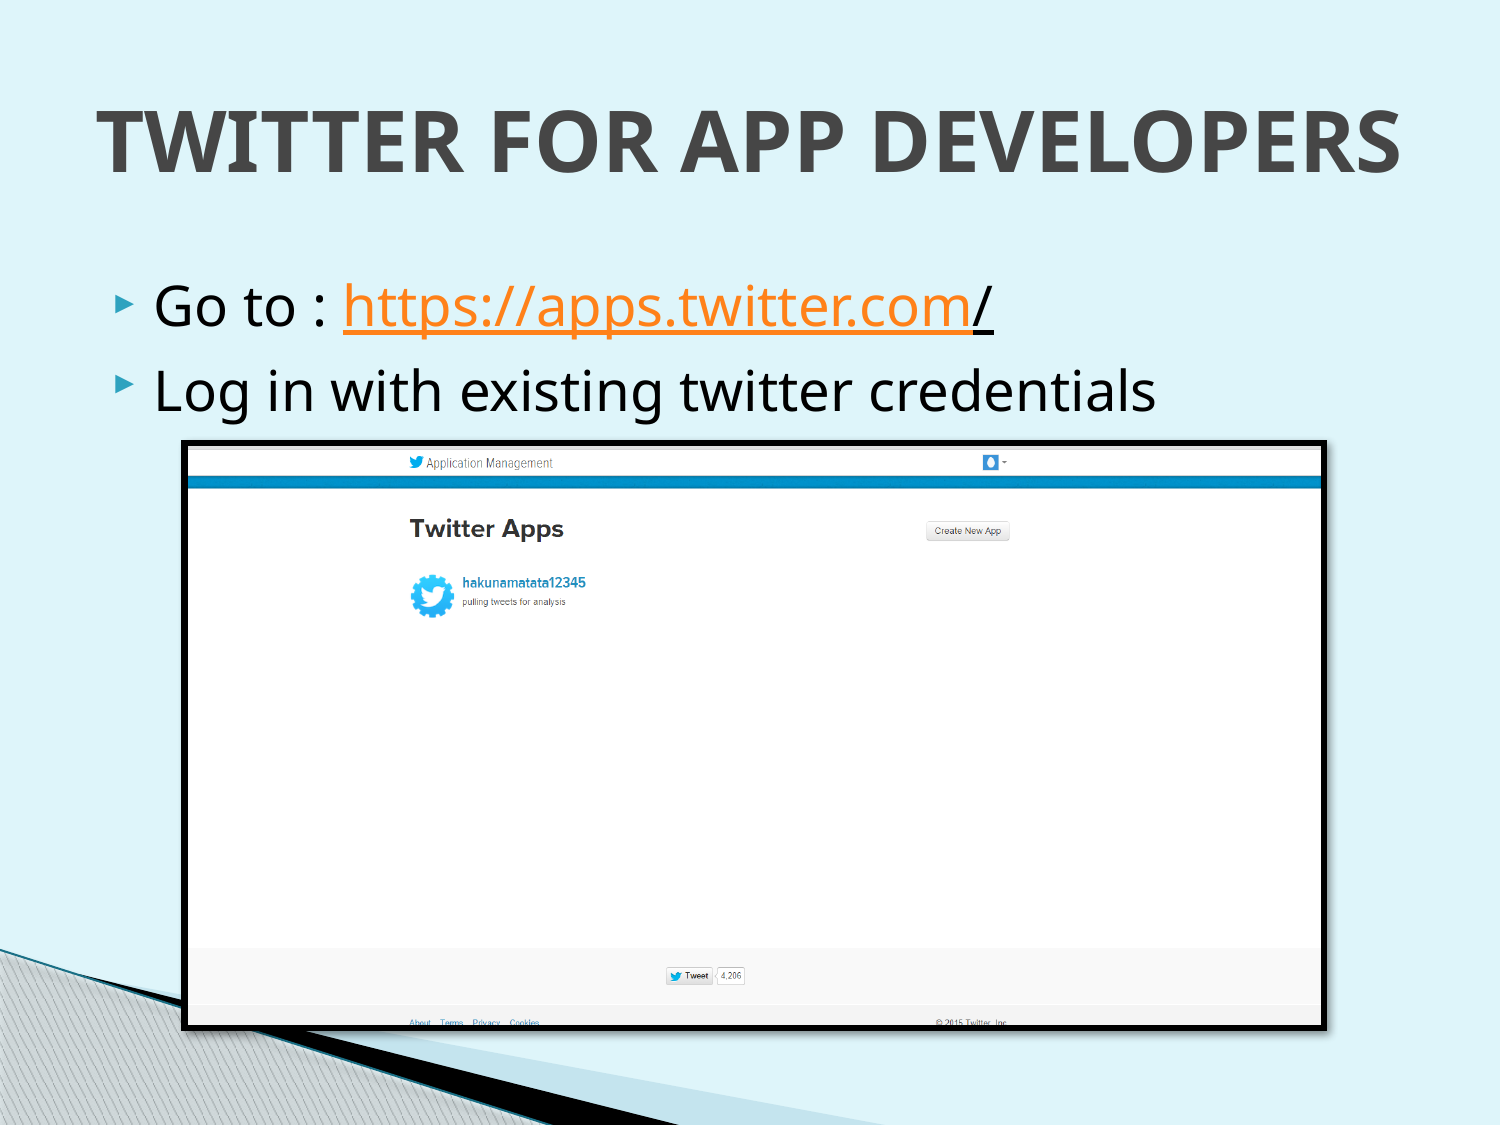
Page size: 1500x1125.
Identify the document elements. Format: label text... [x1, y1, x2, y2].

picture [187, 445, 1322, 476]
list Go to : https://apps.twitter.com/ Log in with existing twitter credentials [79, 262, 1430, 1005]
title TWITTER FOR APP DEVELOPERS [75, 45, 1425, 233]
picture [187, 489, 1322, 1026]
